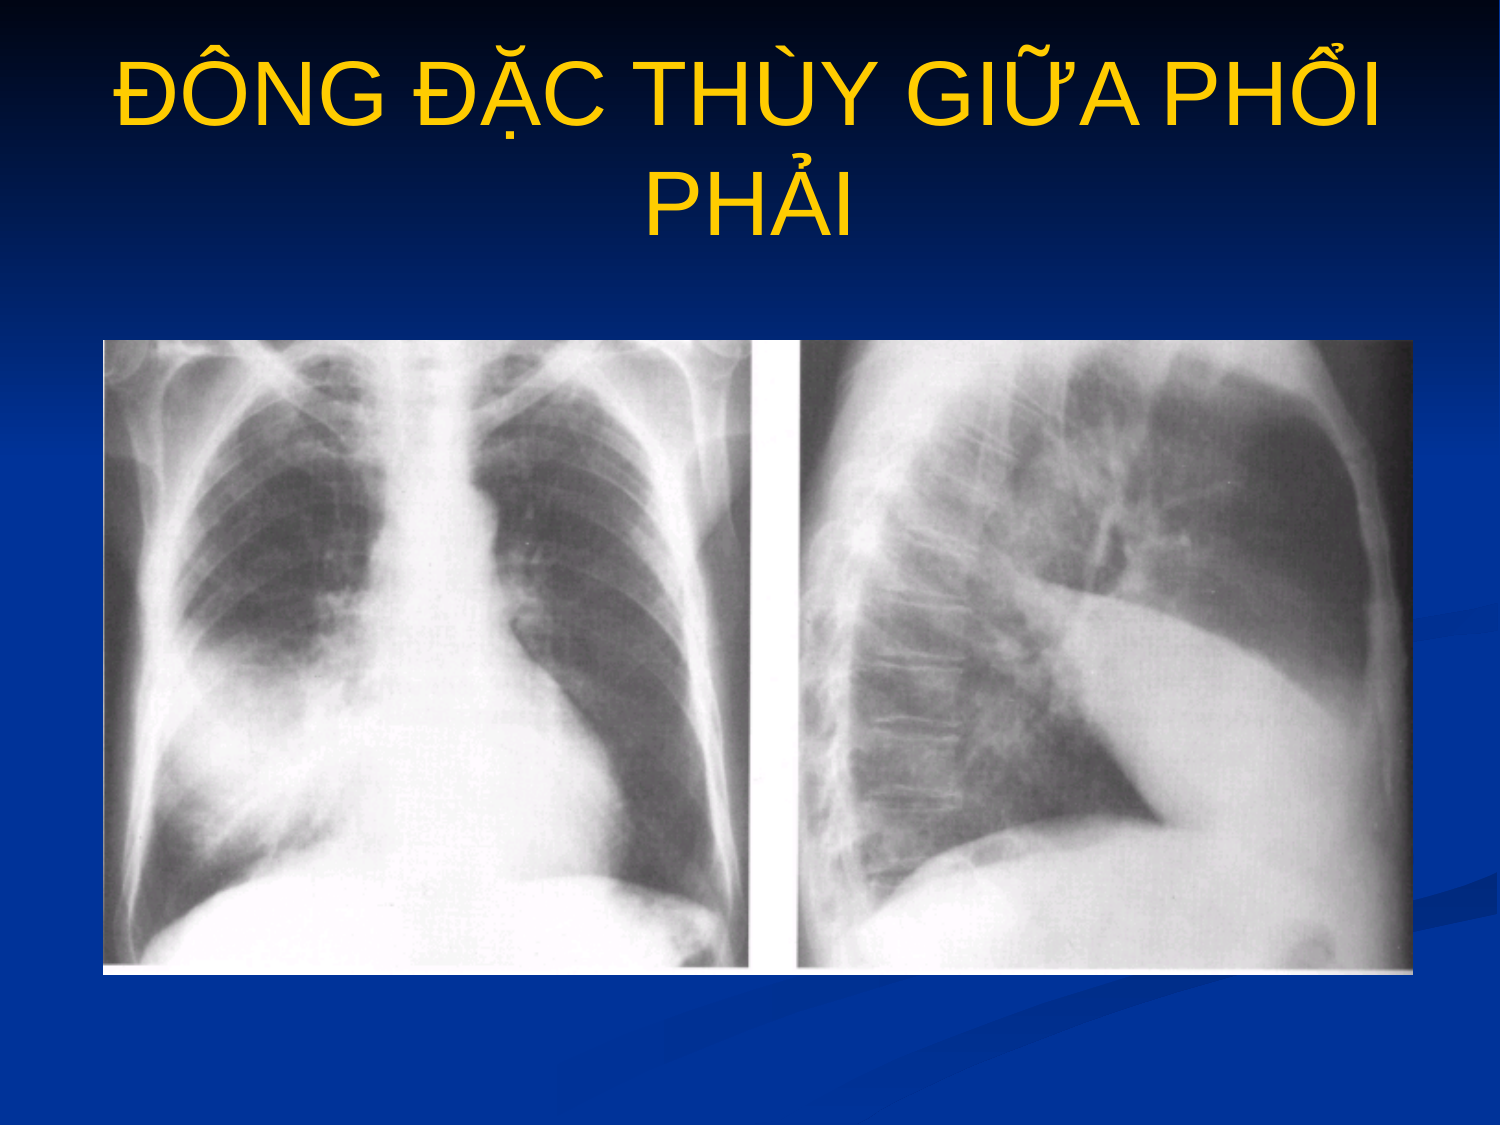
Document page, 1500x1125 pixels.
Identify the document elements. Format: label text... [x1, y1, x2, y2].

picture [102, 340, 1413, 976]
title ĐÔNG ĐẶC THÙY GIỮA PHỔI PHẢI [74, 49, 1426, 238]
